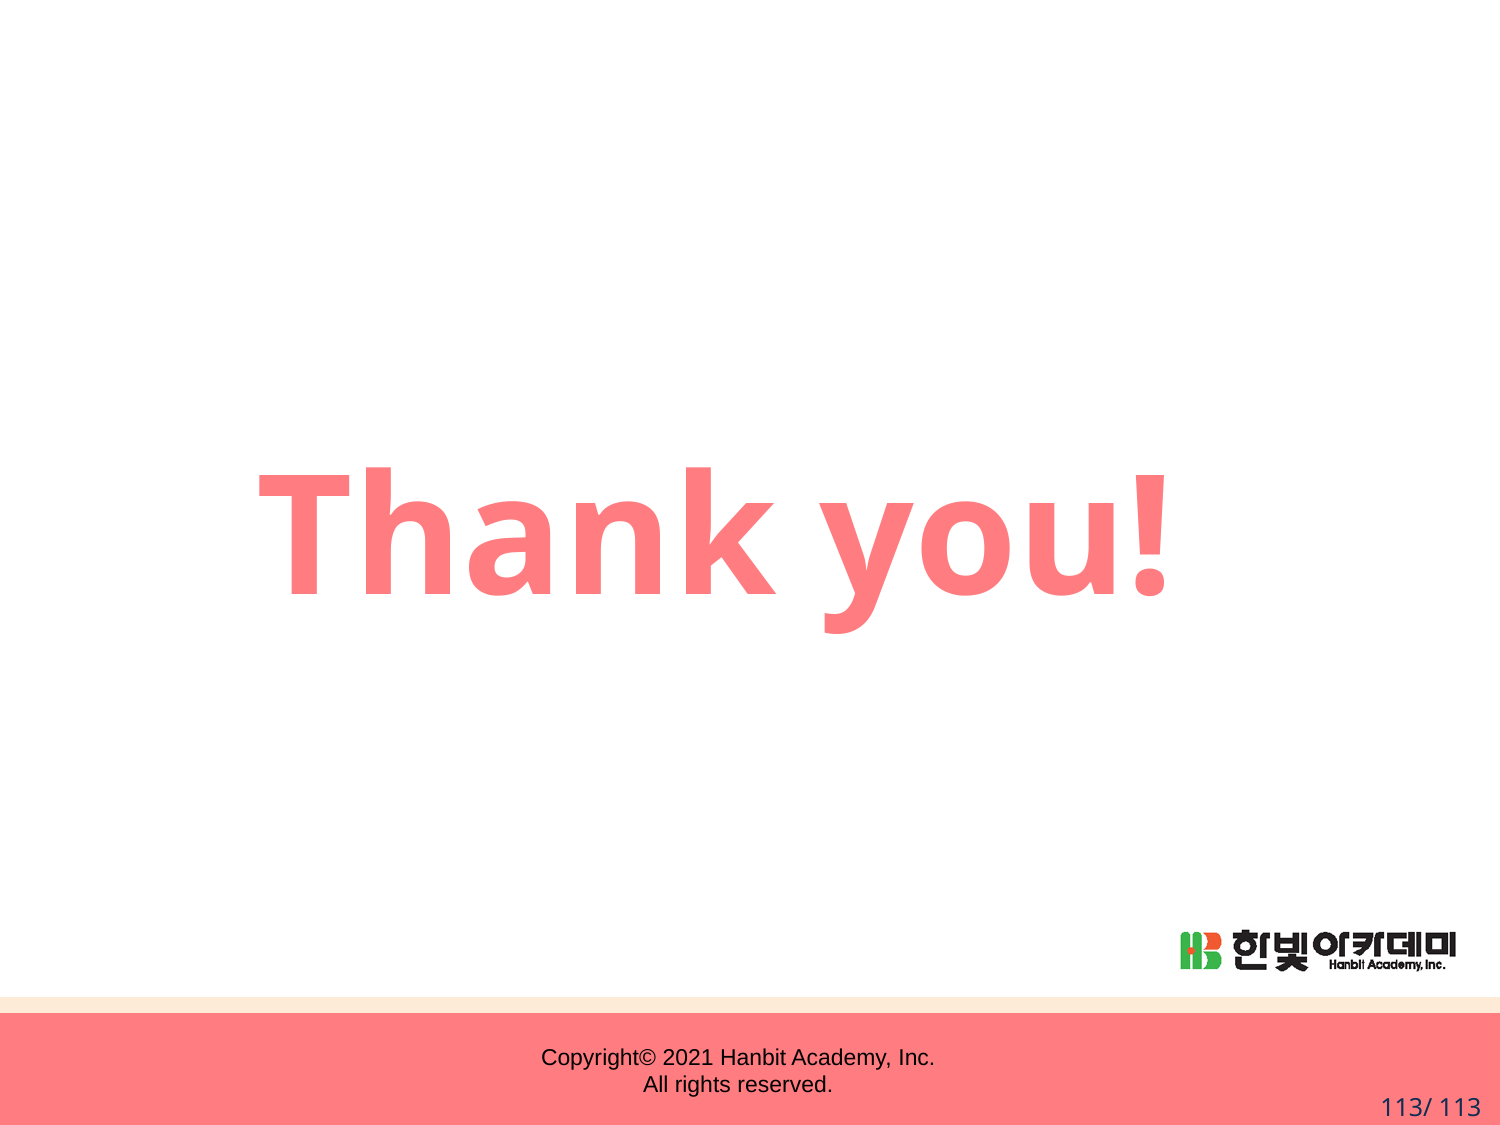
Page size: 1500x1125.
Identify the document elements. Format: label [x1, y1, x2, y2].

picture [1174, 926, 1459, 974]
